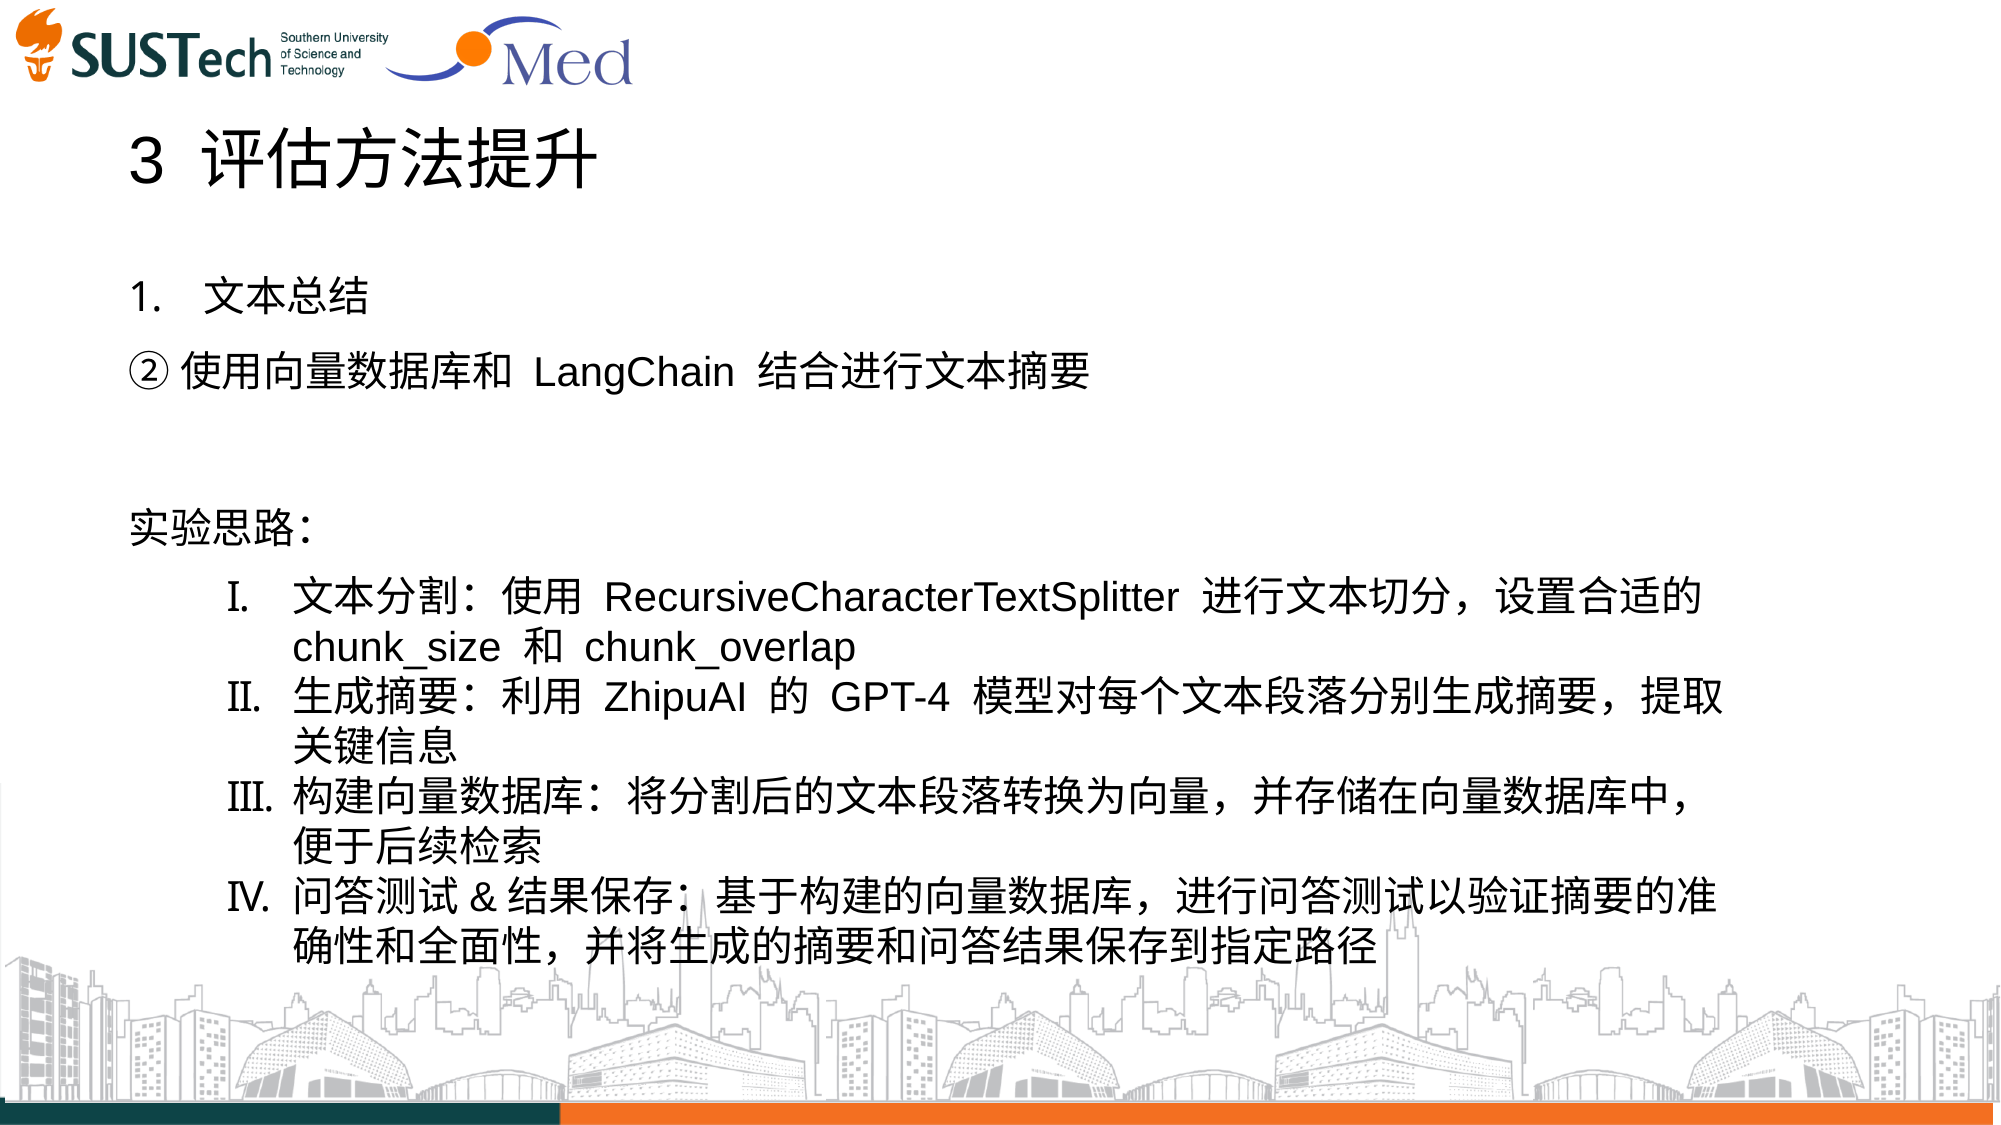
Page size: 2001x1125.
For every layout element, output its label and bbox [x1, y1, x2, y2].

text_box [0, 0, 2000, 1125]
picture [385, 0, 640, 177]
